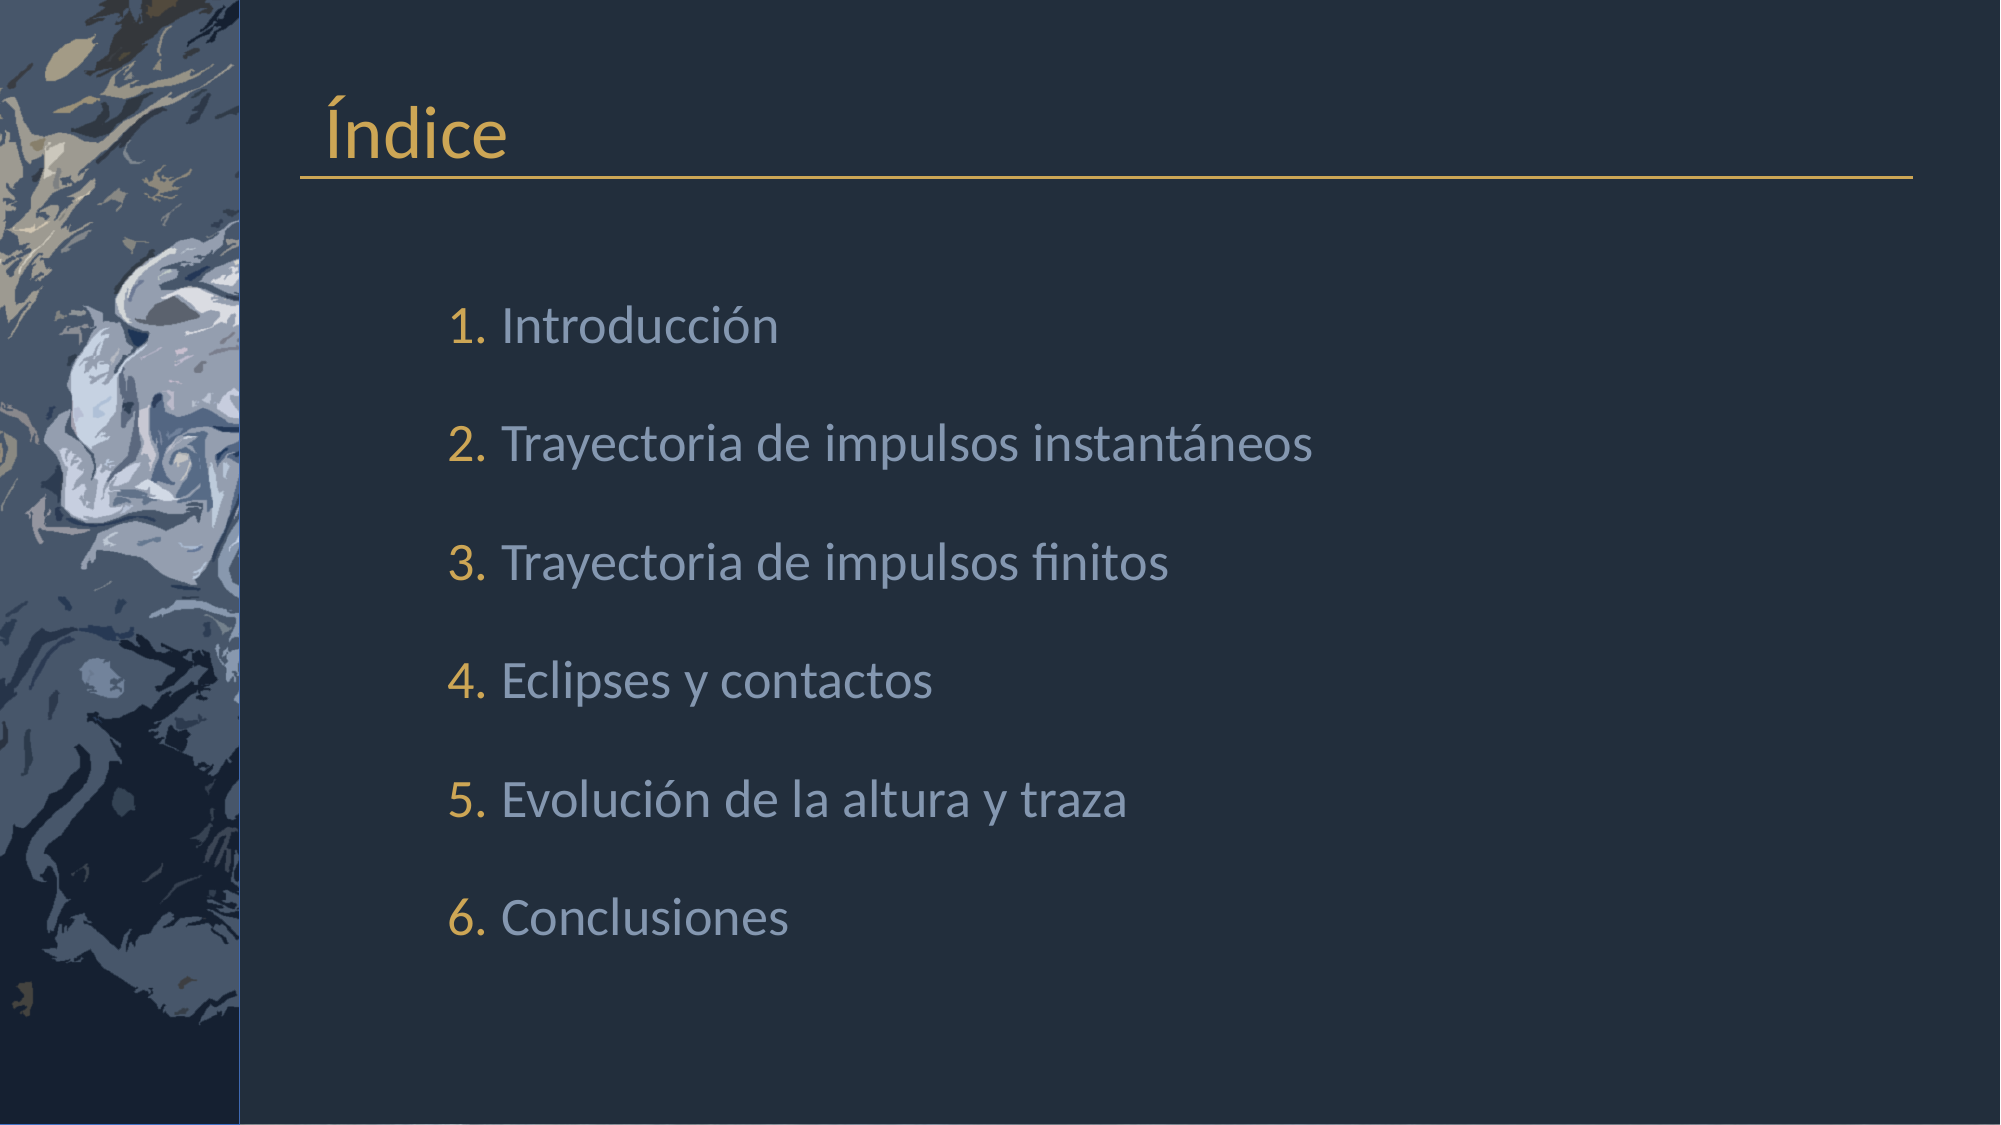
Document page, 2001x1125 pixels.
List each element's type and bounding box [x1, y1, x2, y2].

picture [240, 0, 2000, 1125]
list [0, 0, 240, 1125]
